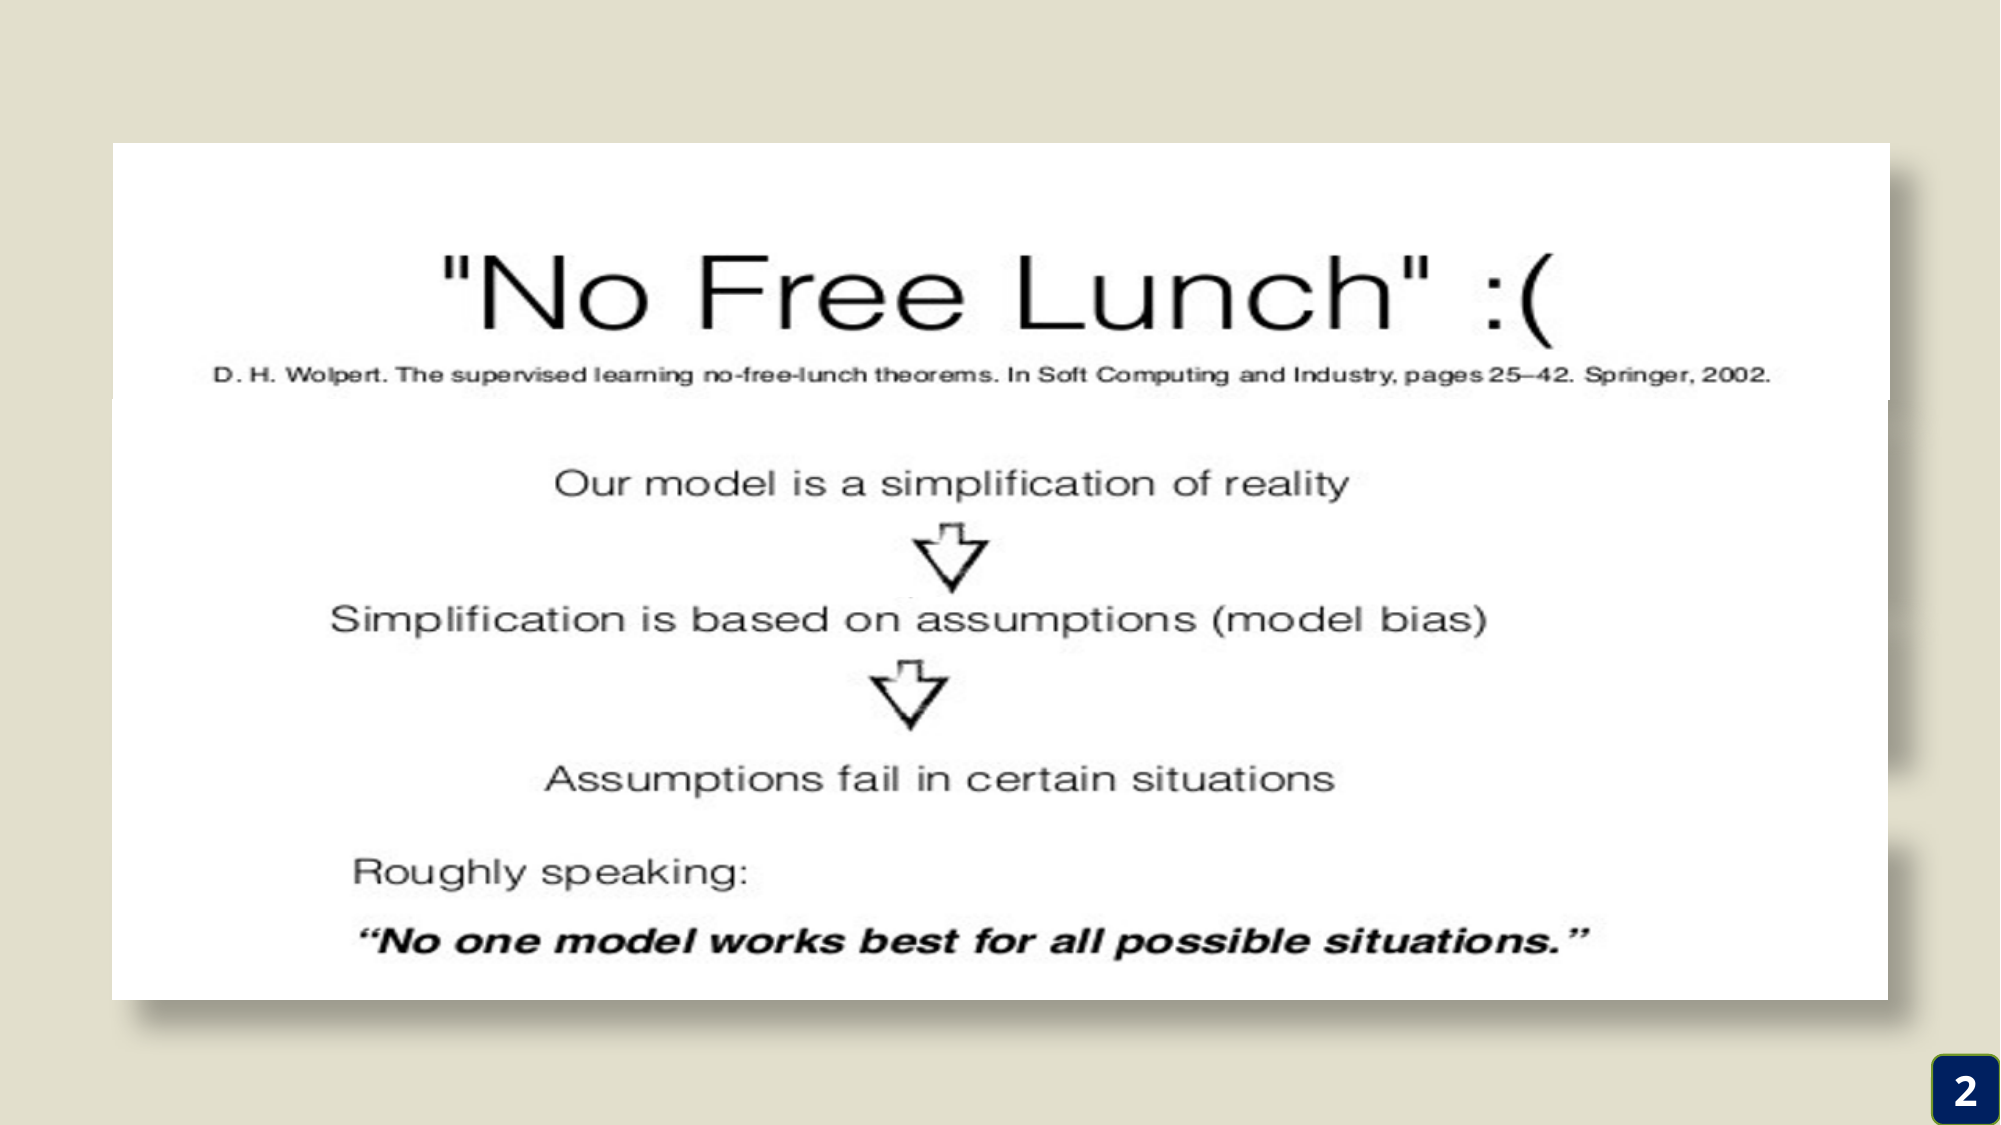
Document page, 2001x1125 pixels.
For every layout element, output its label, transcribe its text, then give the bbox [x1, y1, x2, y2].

picture [112, 142, 1890, 1000]
text_box 2 [1930, 1053, 2000, 1125]
